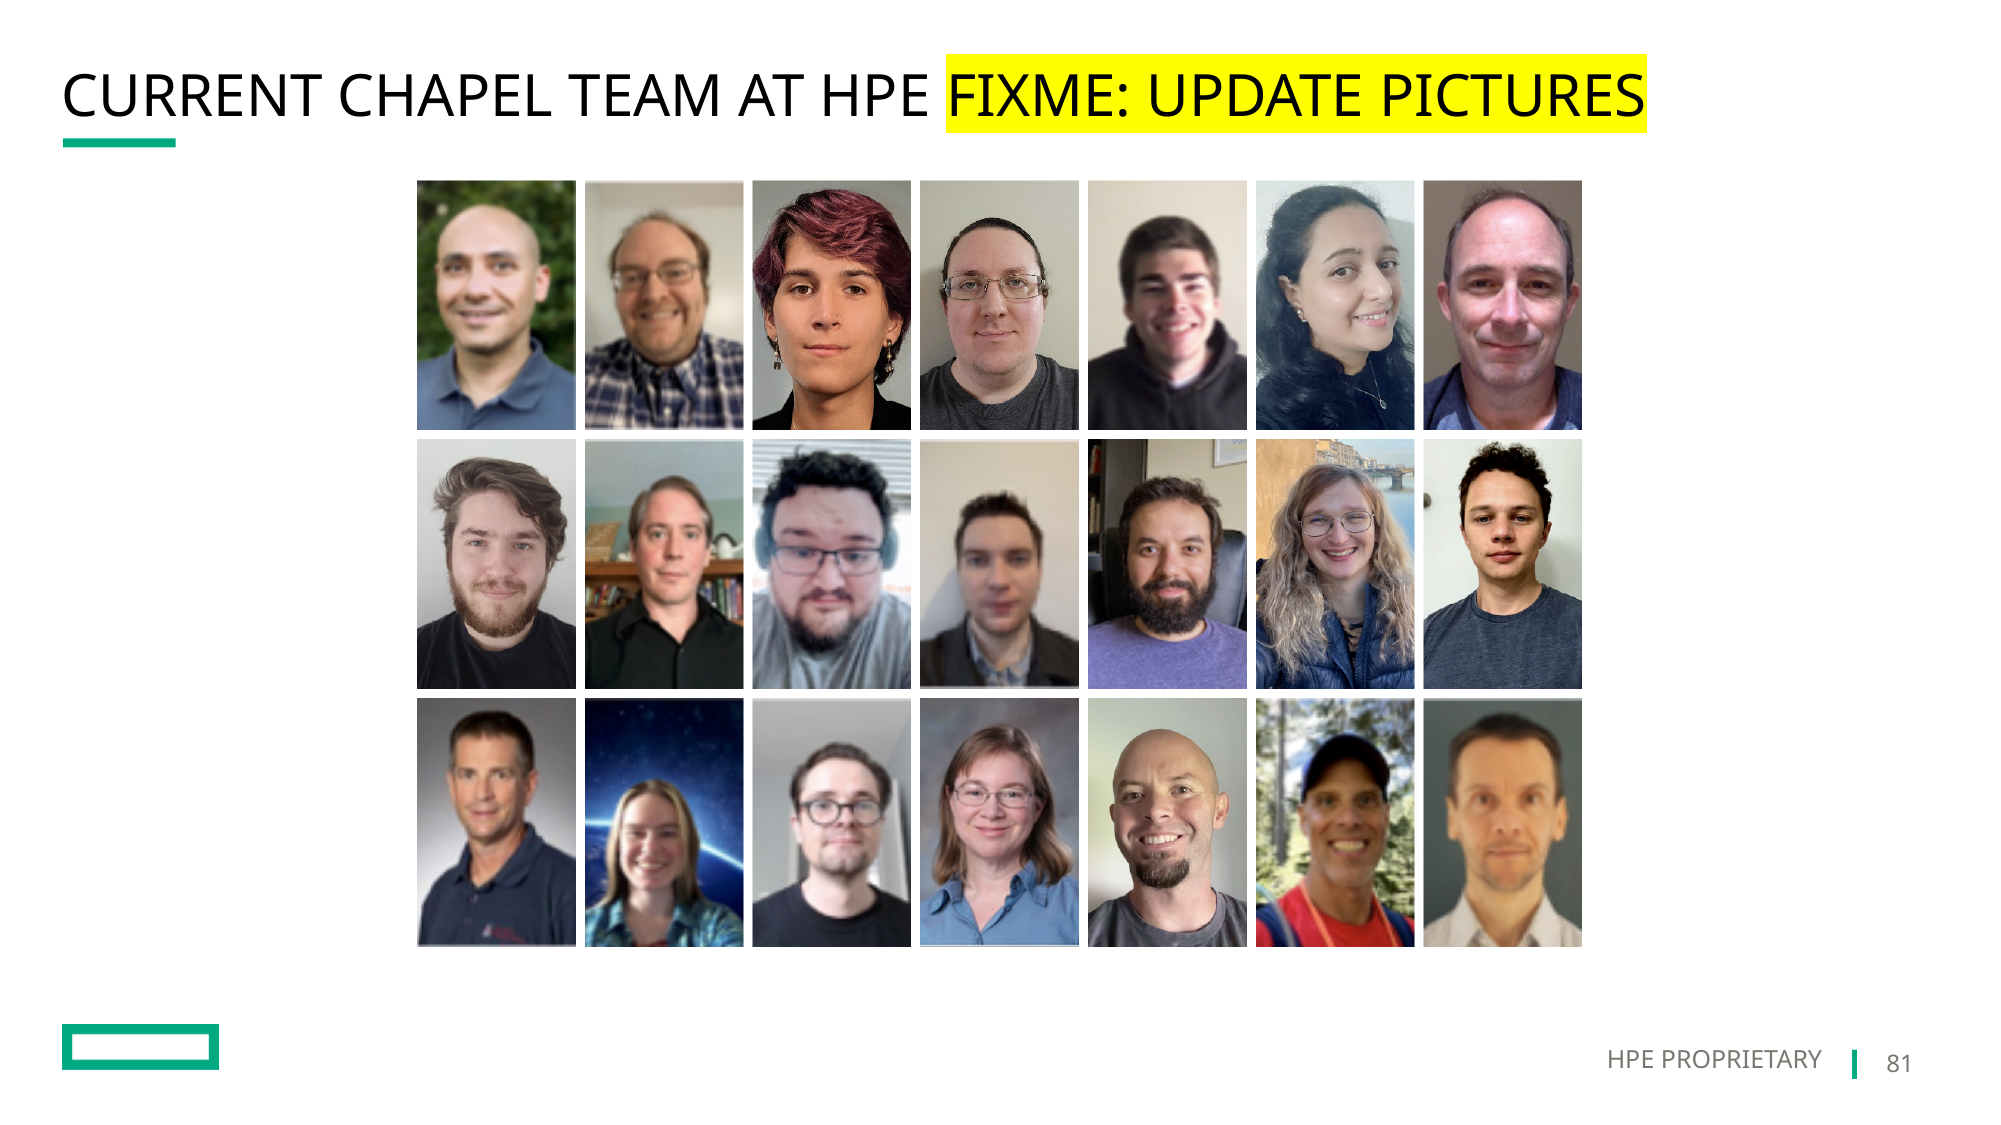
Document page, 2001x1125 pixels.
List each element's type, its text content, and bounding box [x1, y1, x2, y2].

picture [1852, 1043, 1857, 1079]
picture [409, 168, 1591, 957]
picture [62, 1024, 219, 1070]
slide_number 81 [1837, 1033, 1950, 1094]
text_box HPE Proprietary [1162, 1039, 1838, 1076]
title Current Chapel Team at HPE FIXME: Update Pictures [42, 60, 1927, 135]
